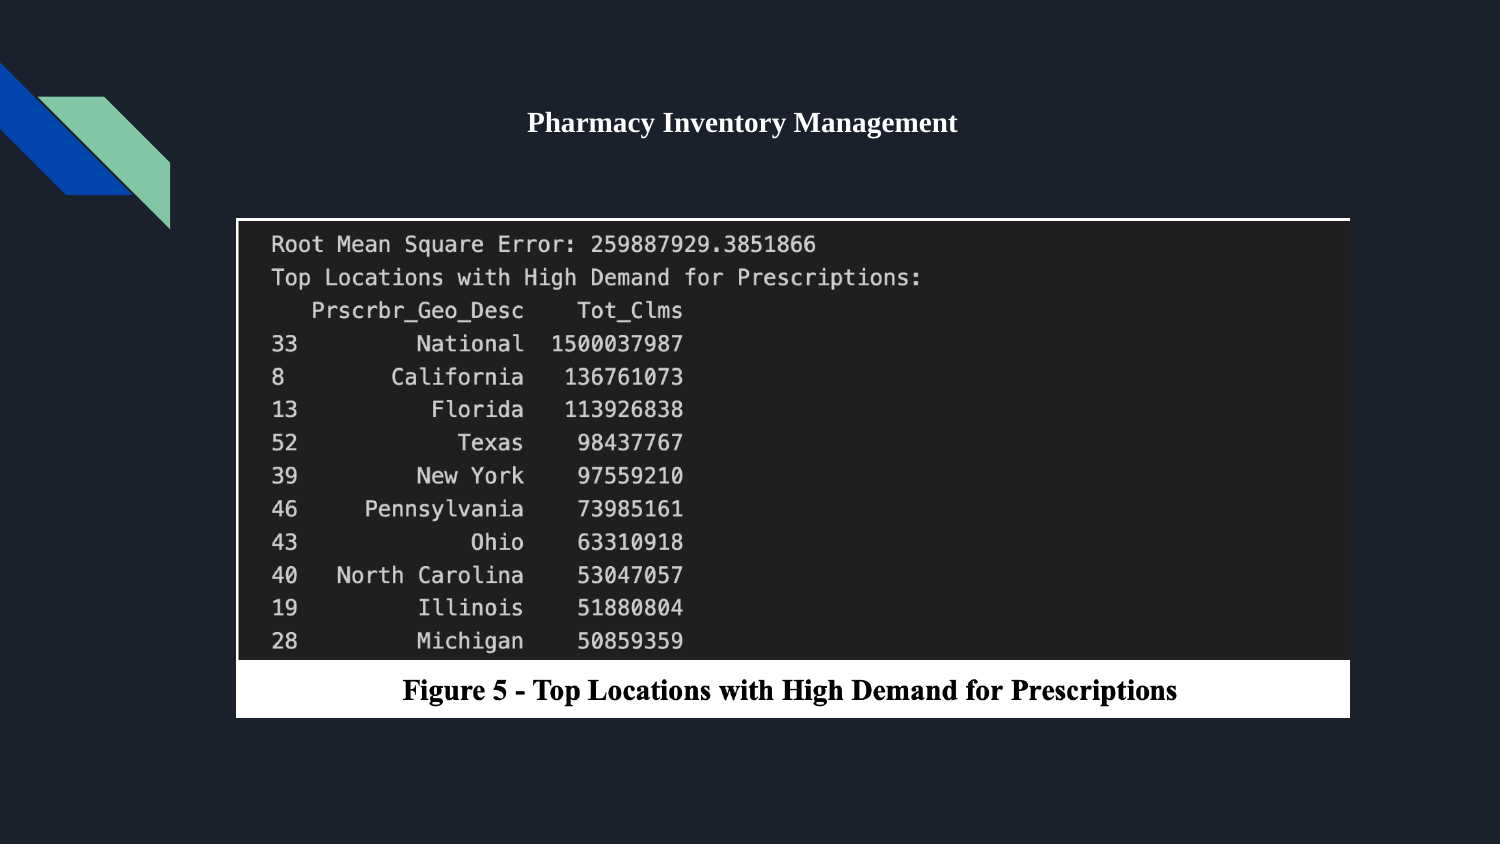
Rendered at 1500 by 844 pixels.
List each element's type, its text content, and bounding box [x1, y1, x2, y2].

picture [236, 218, 1350, 718]
text_box Pharmacy Inventory Management [283, 83, 1203, 154]
